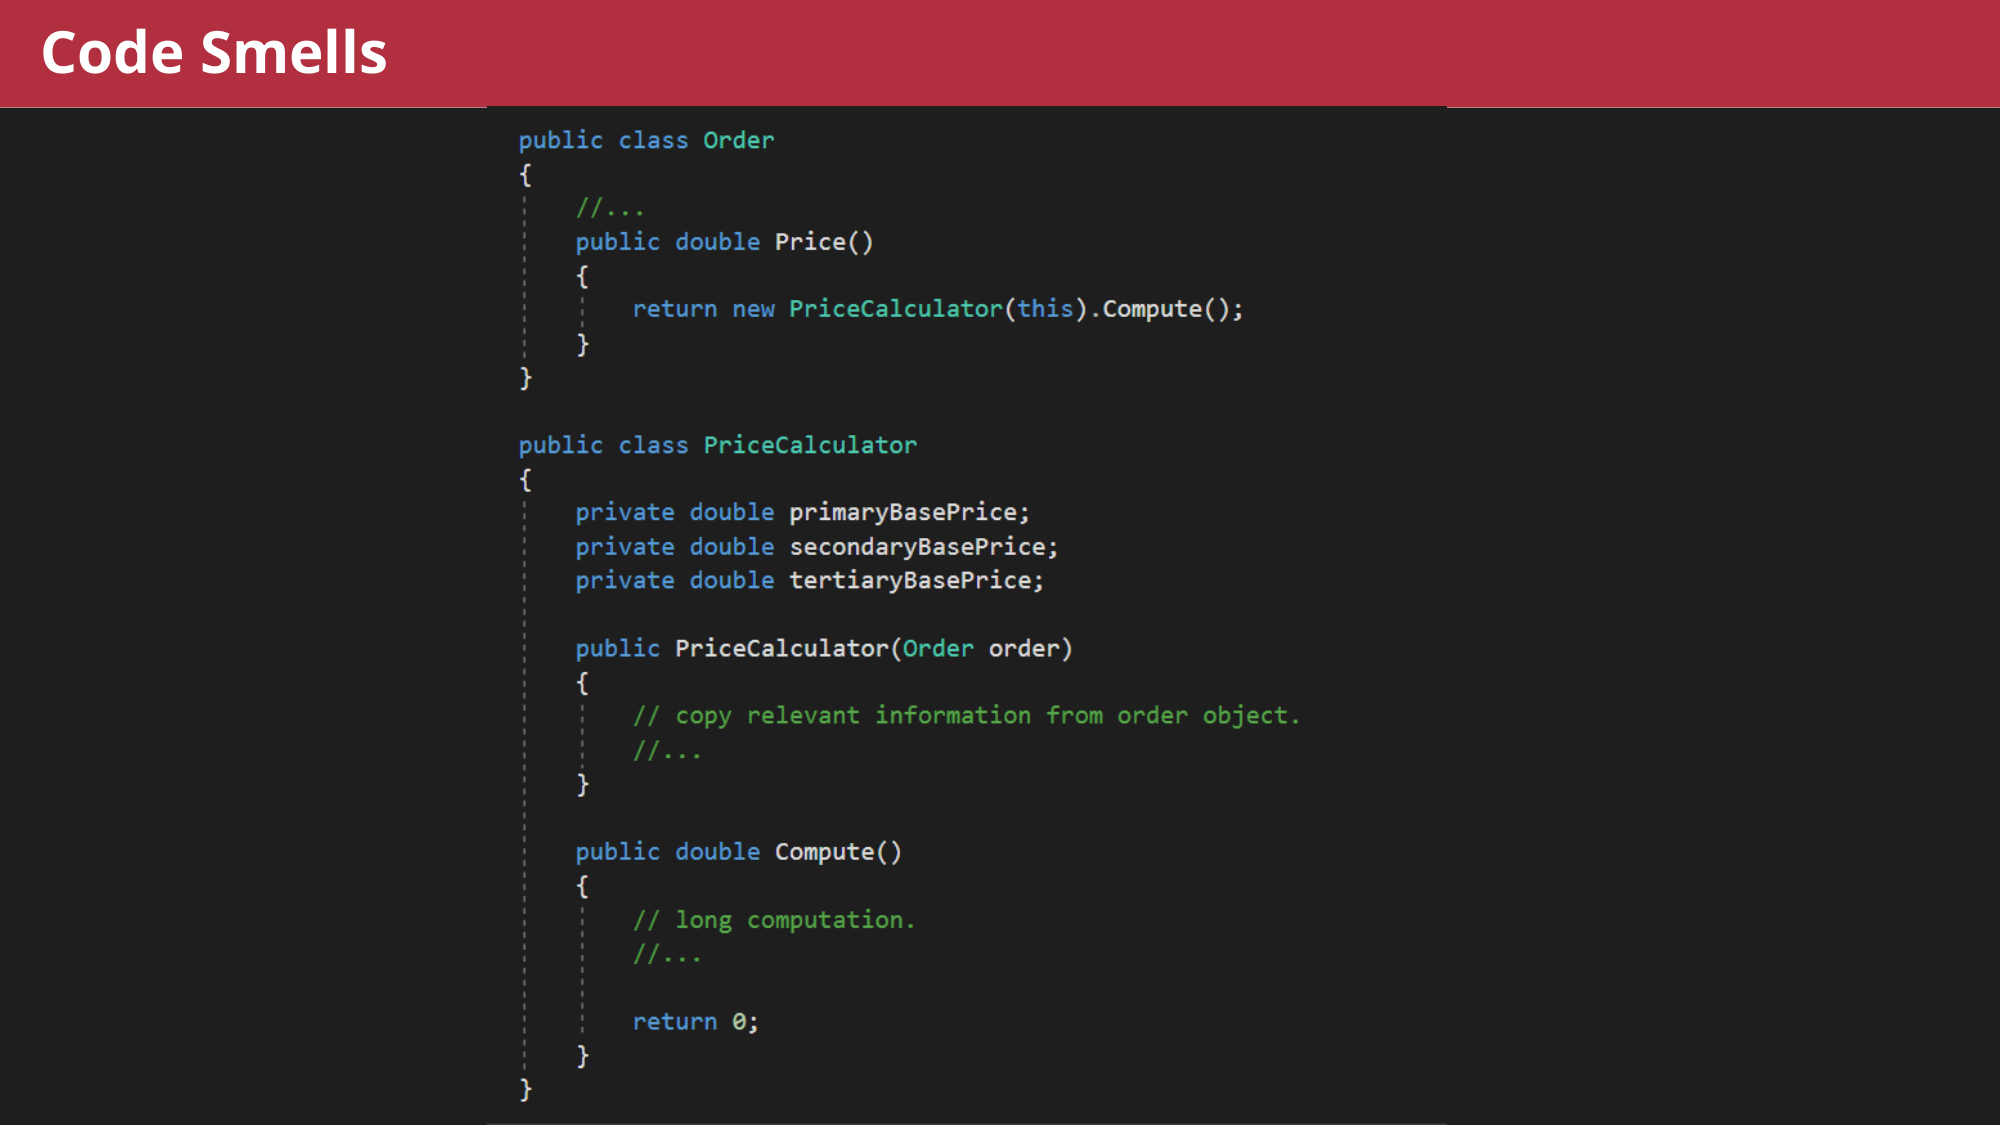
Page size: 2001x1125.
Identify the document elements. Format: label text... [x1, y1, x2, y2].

picture [487, 106, 1447, 1125]
title Code Smells [40, 0, 1350, 95]
